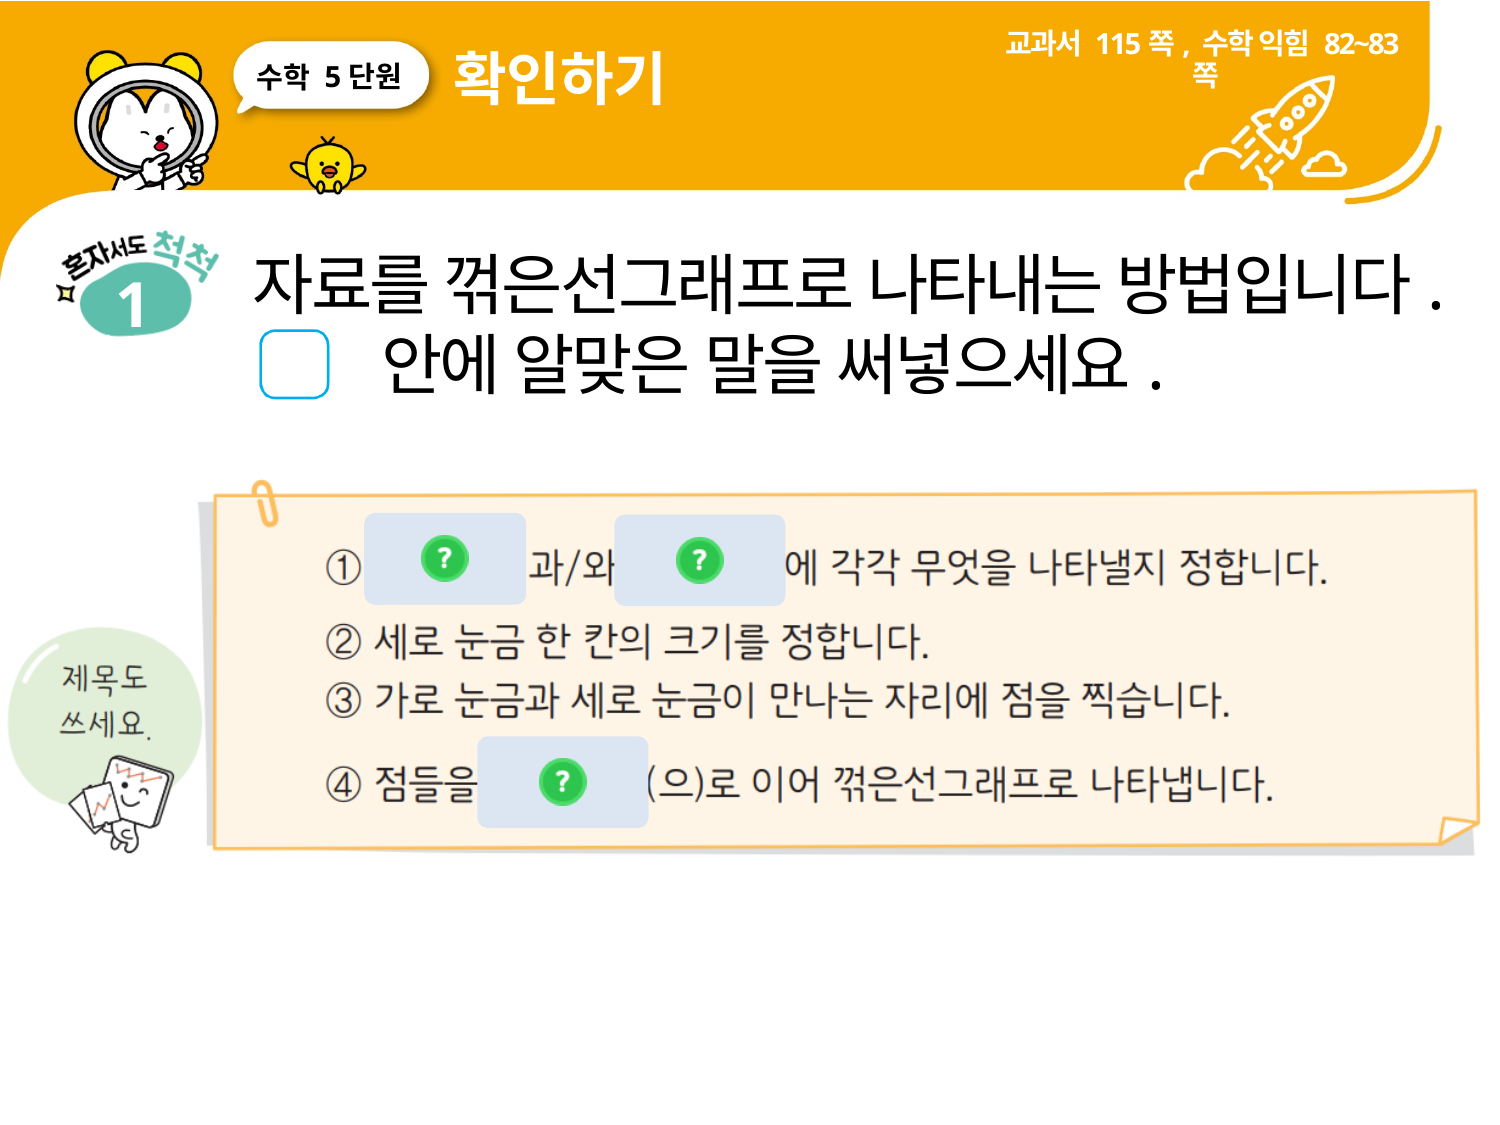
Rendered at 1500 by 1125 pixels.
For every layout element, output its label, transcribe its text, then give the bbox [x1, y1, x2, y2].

list 5단원 [282, 55, 445, 106]
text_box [365, 514, 525, 604]
text_box 교과서 115쪽, 수학 익힘 82~83쪽 [983, 22, 1428, 70]
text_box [478, 737, 647, 827]
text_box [615, 515, 784, 605]
list 확인하기 [438, 38, 1204, 125]
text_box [234, 233, 1455, 414]
picture [0, 1, 1500, 1124]
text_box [52, 228, 222, 348]
